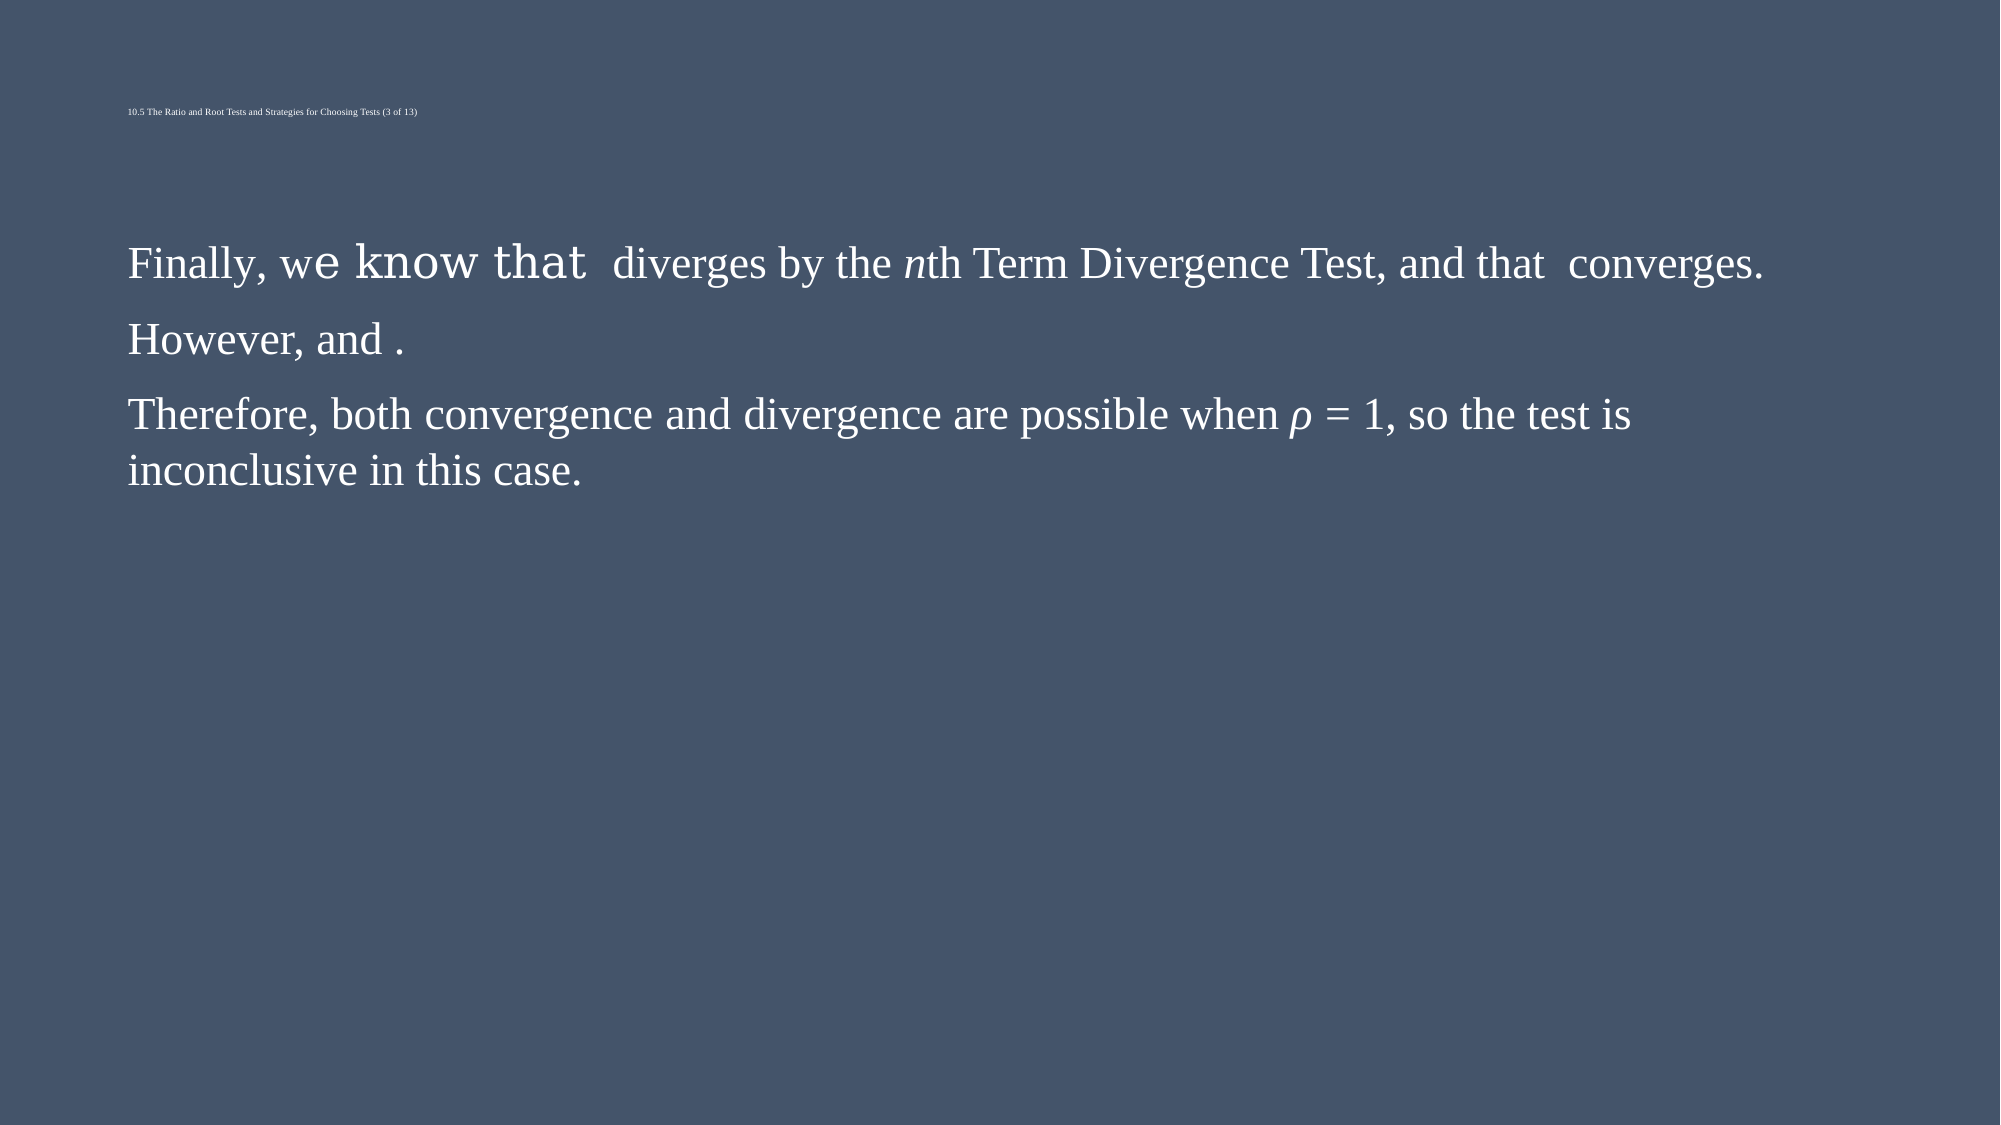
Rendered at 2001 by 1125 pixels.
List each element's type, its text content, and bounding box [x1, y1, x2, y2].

title 10.5 The Ratio and Root Tests and Strategies for Choosing Tests (3 of 13) [112, 99, 1886, 203]
